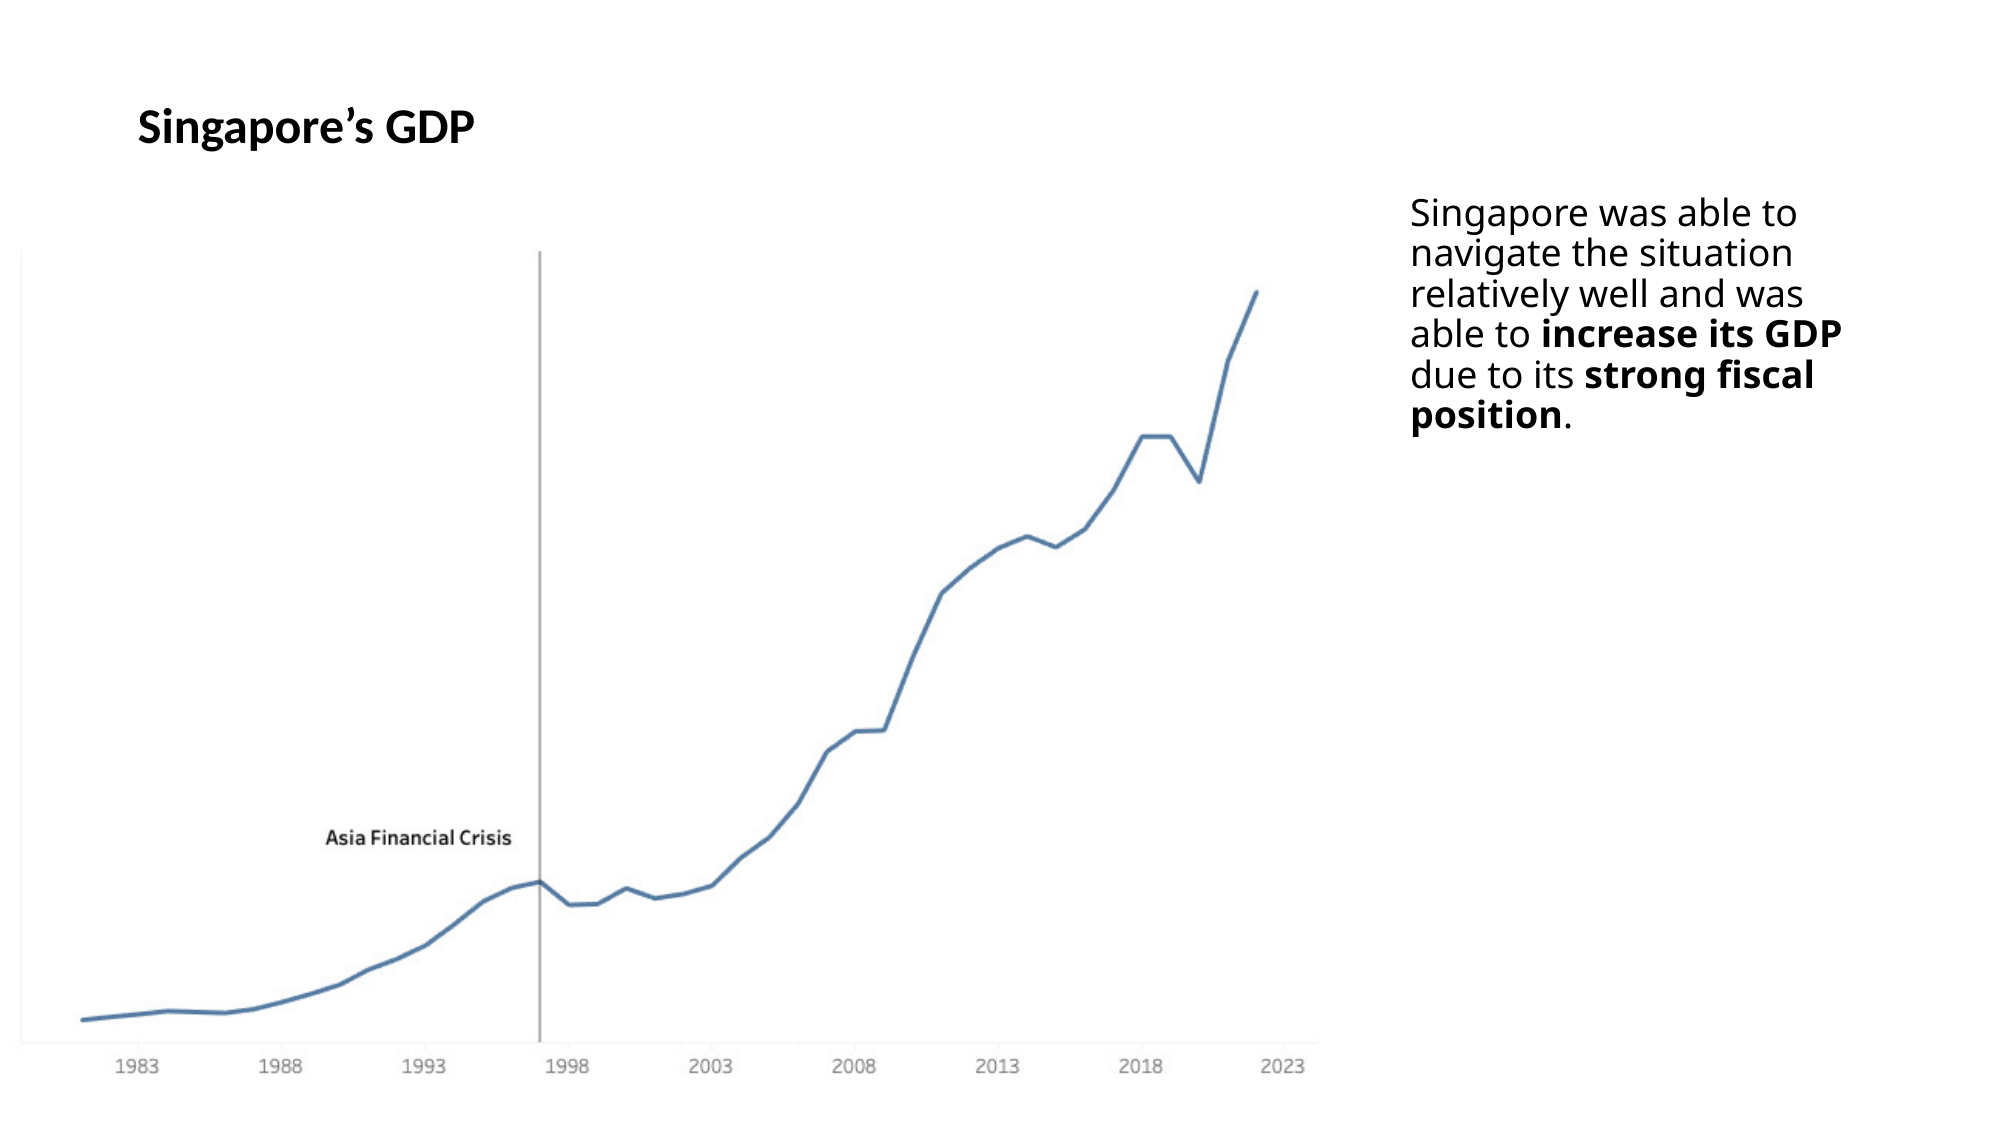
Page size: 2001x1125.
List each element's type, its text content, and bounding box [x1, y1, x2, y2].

picture [0, 44, 1942, 1101]
text_box Singapore was able to navigate the situation relatively well and was able to increase its GDP due to its strong fiscal position. [1395, 240, 1863, 1016]
